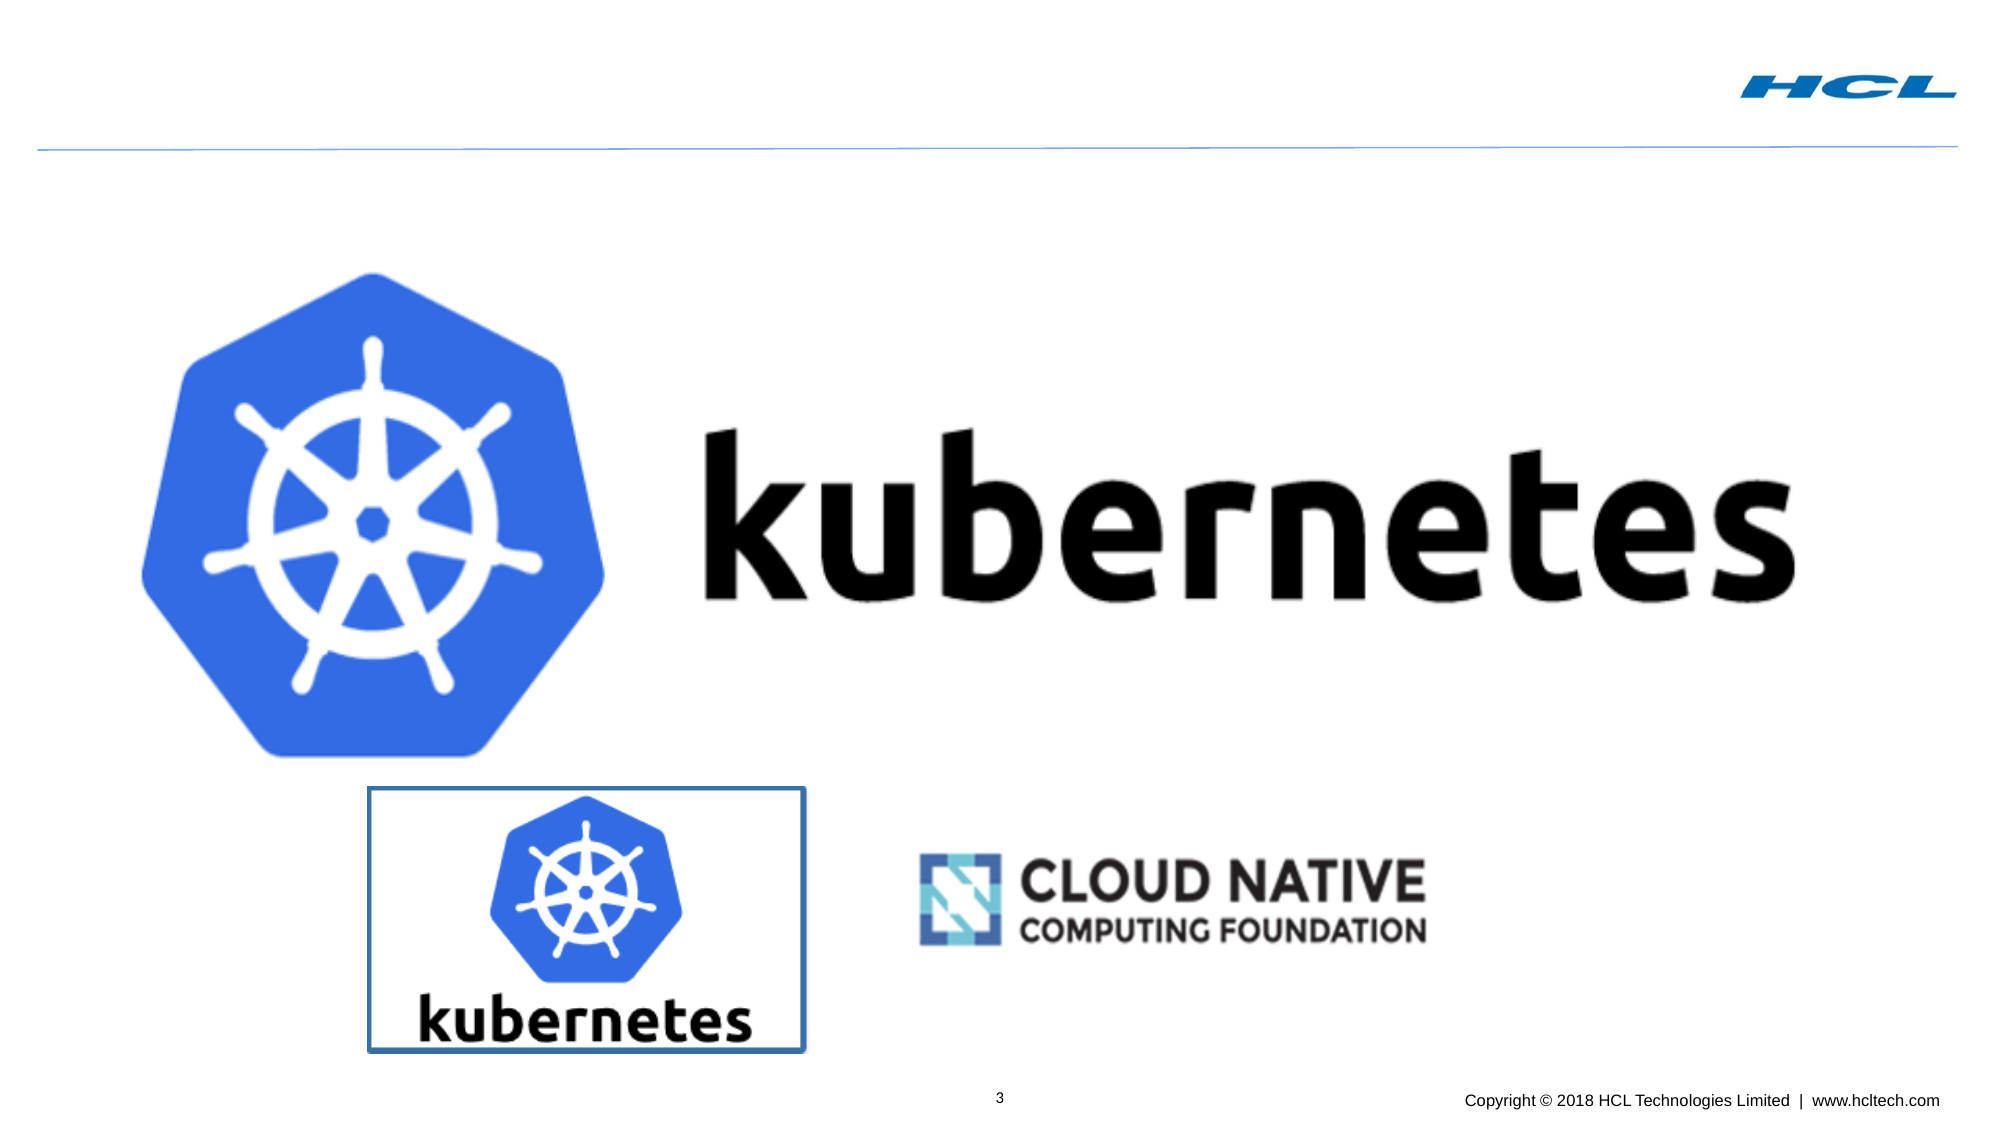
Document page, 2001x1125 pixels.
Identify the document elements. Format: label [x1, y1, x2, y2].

picture [888, 783, 1472, 1046]
picture [367, 785, 810, 1054]
picture [1737, 73, 1959, 102]
list [128, 201, 1822, 815]
